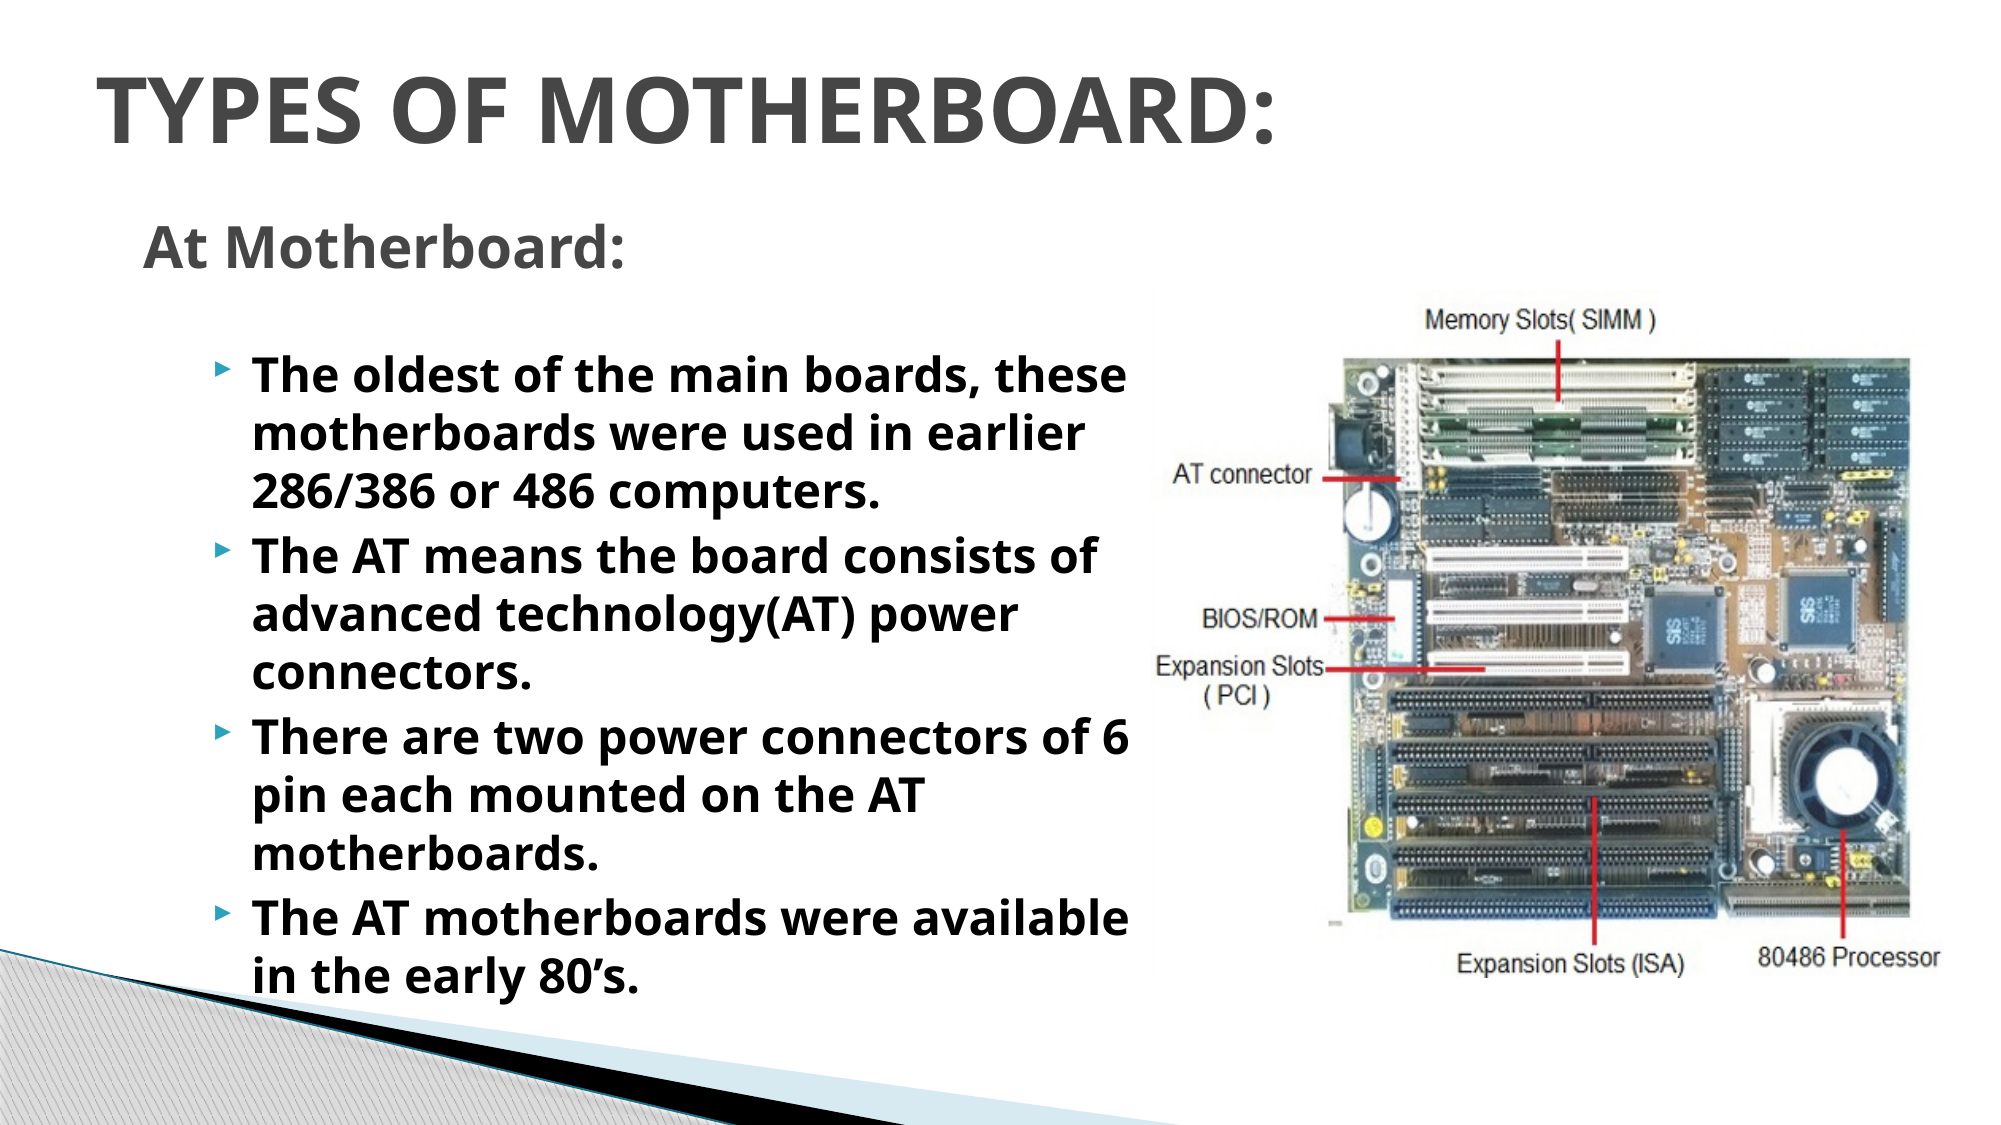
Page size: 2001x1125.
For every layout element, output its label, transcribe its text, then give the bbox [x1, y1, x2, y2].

text_box At Motherboard: [128, 202, 730, 380]
picture [1151, 290, 1945, 978]
title TYPES OF MOTHERBOARD: [80, 30, 1623, 184]
list The oldest of the main boards, these motherboards were used in earlier 286/386 or 486 computers. The AT means the board consists of advanced technology(AT) power connectors. There are two power connectors of 6 pin each mounted on the AT motherboards. The AT motherboards were available in the early 80’s. [181, 336, 1163, 1025]
